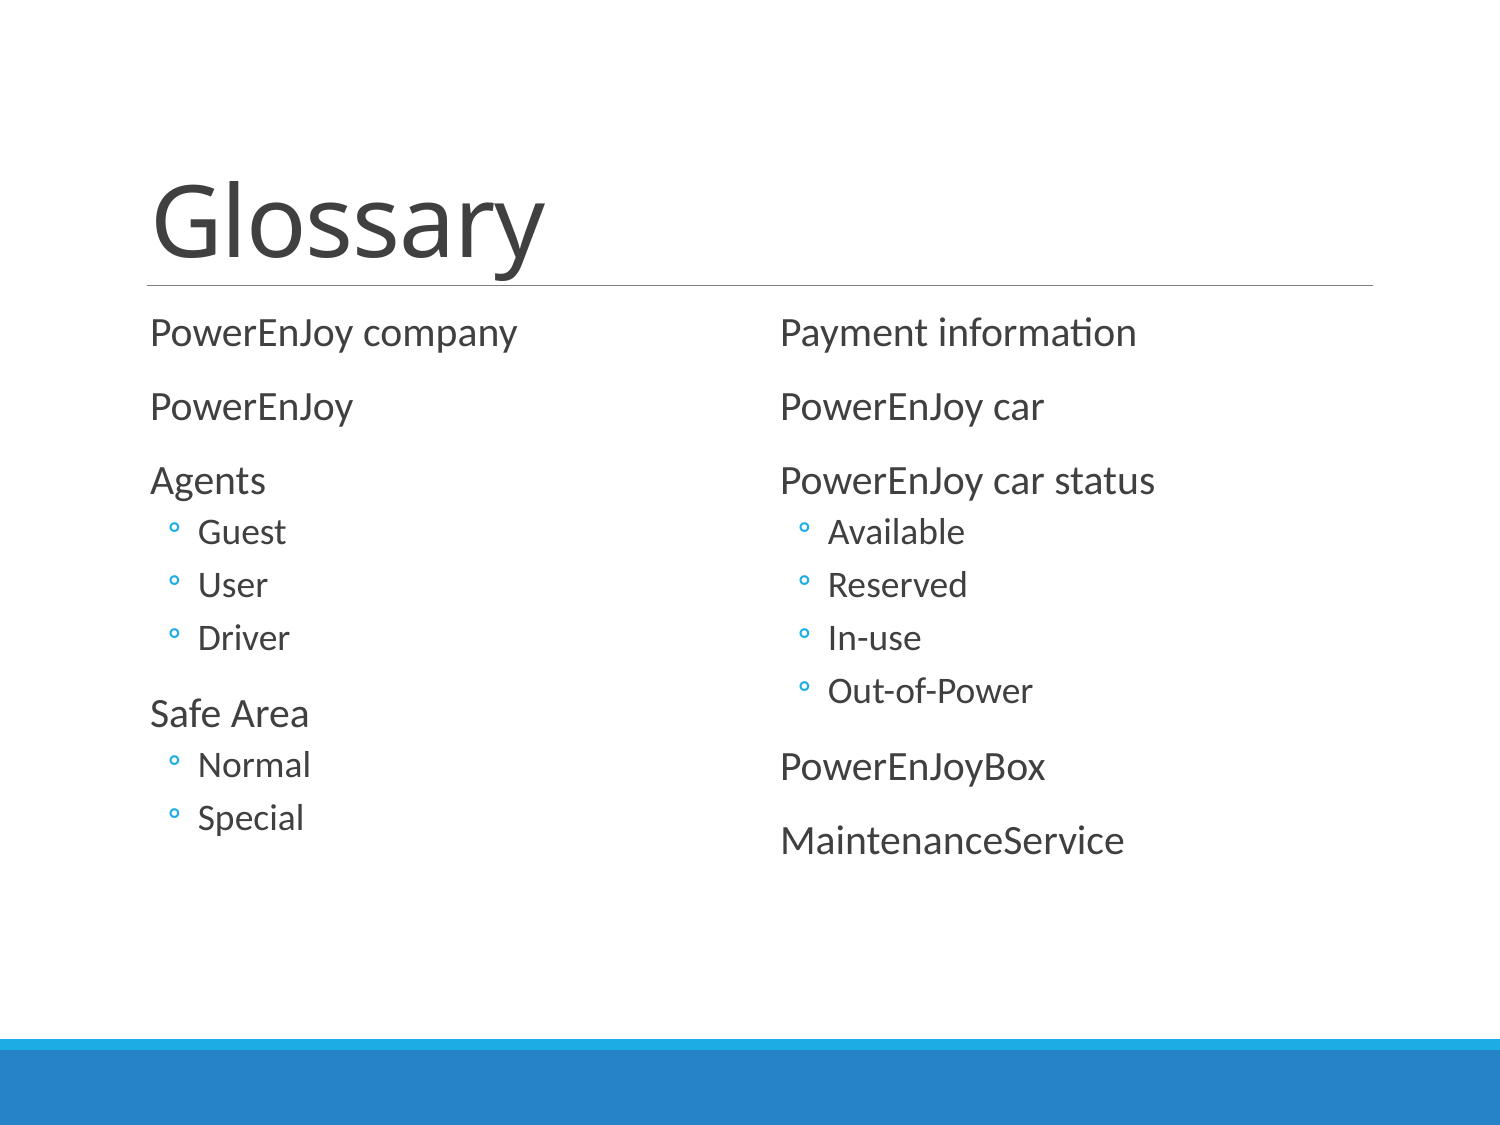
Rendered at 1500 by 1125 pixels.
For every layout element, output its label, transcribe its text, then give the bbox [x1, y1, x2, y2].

title Glossary [135, 47, 1373, 285]
list Payment information PowerEnJoy car PowerEnJoy car status Available Reserved In-use Out-of-Power PowerEnJoyBox MaintenanceService [765, 302, 1373, 963]
list PowerEnJoy company PowerEnJoy Agents Guest User Driver Safe Area Normal Special [135, 302, 743, 963]
